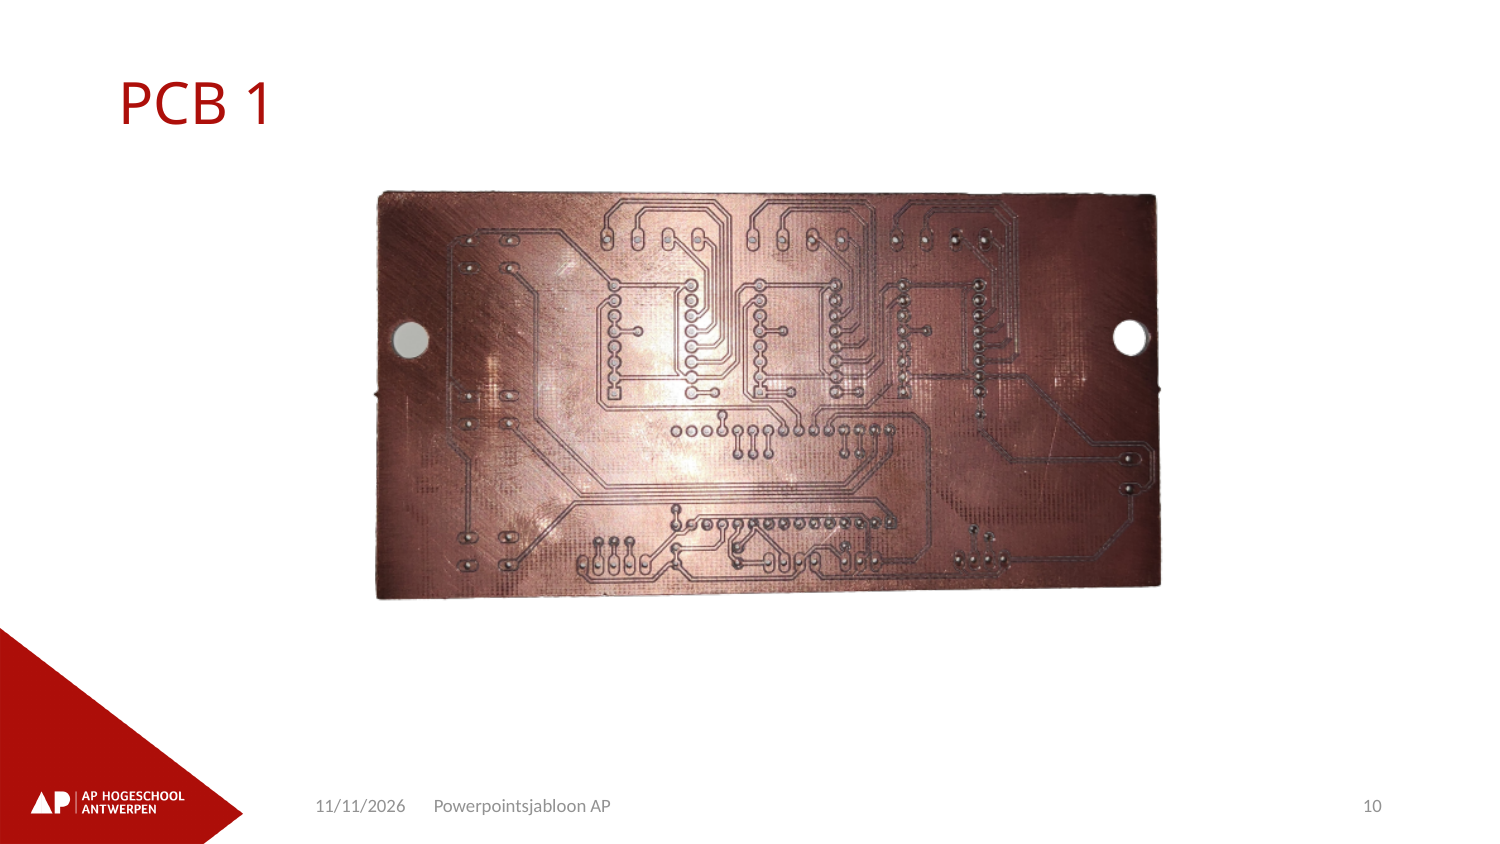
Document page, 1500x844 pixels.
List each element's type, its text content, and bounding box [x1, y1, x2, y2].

picture [321, 165, 1175, 632]
picture [0, 623, 246, 844]
title PCB 1 [103, 66, 1397, 141]
slide_number 10 [1263, 782, 1397, 827]
footer Powerpointsjabloon AP [418, 782, 1263, 827]
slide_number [300, 782, 418, 827]
